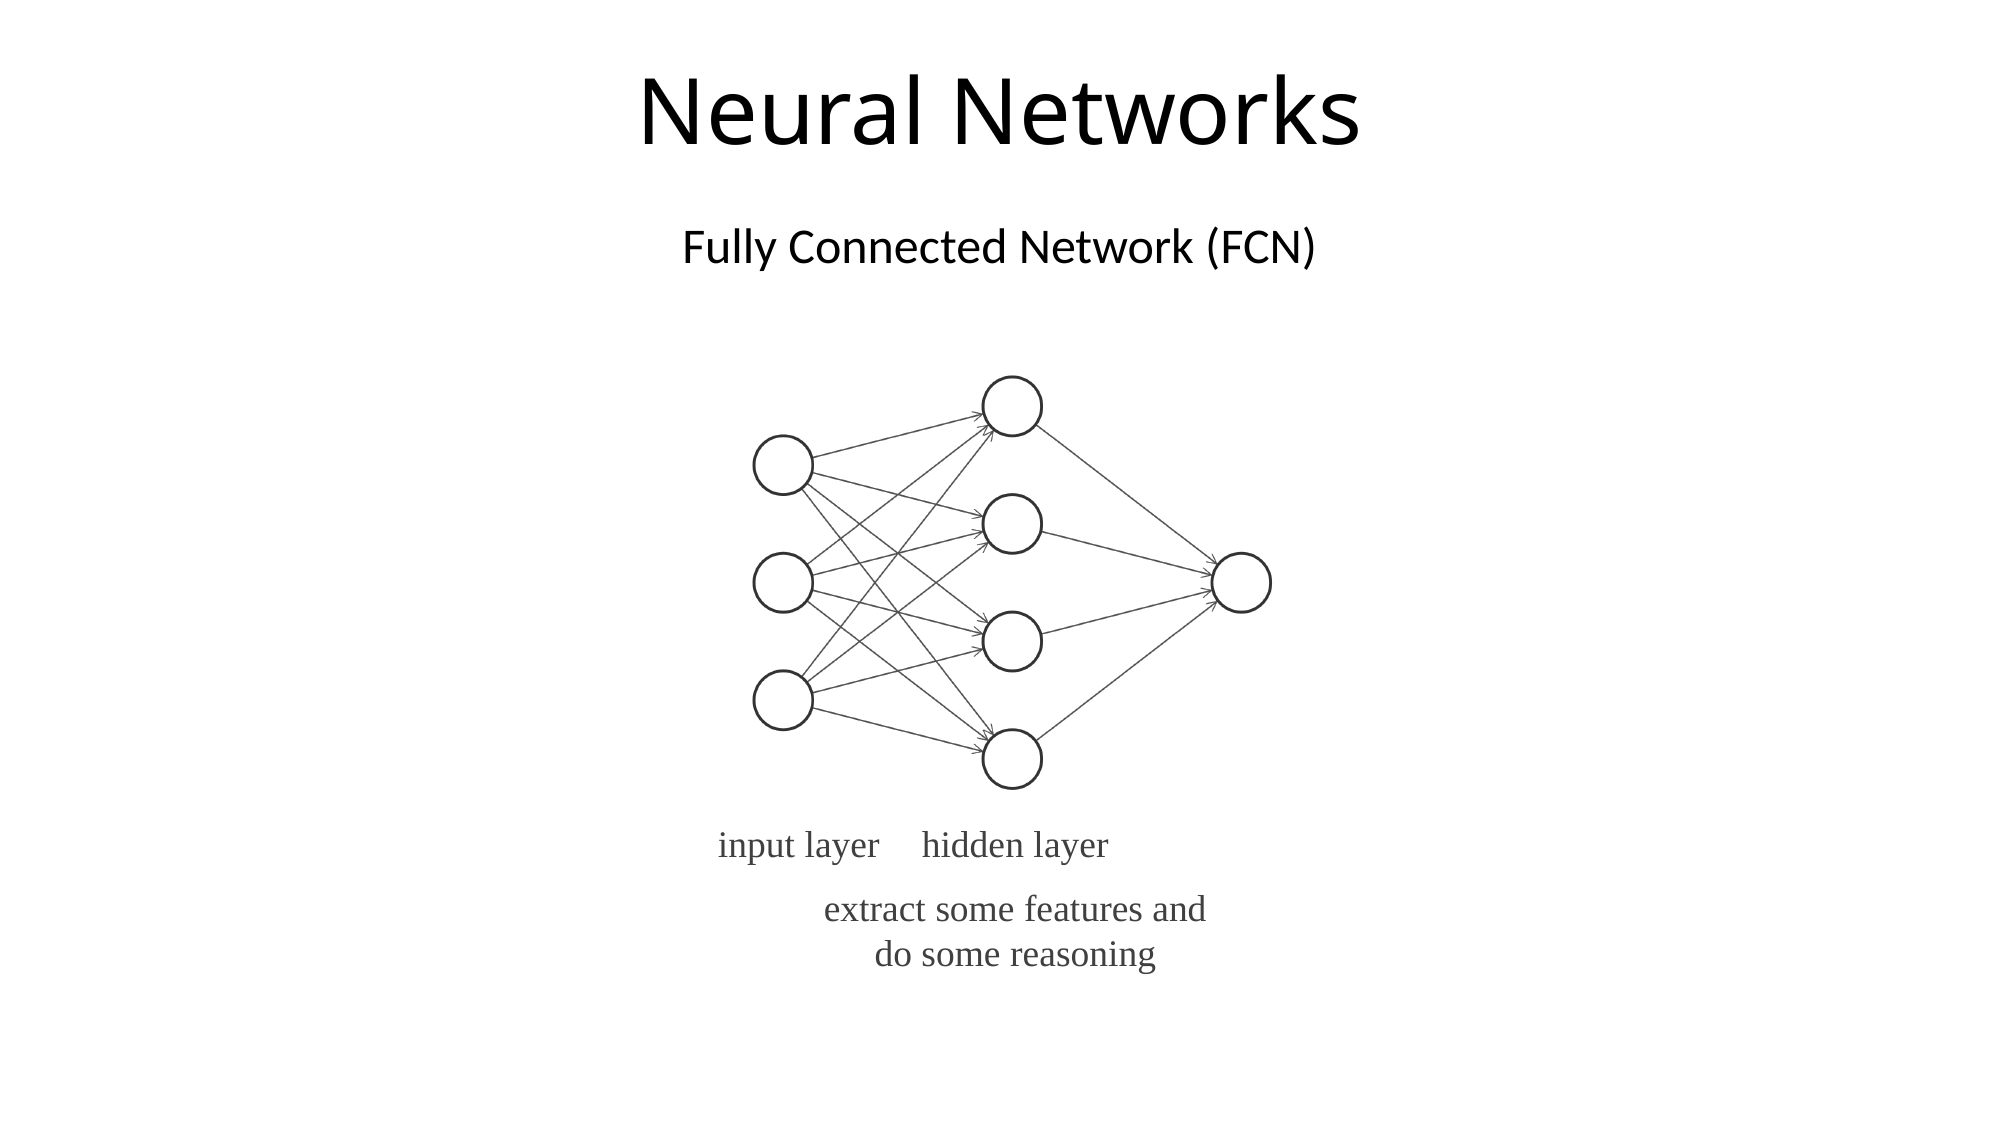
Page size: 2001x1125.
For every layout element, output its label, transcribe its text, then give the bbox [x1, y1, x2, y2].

title Neural Networks [137, 5, 1863, 224]
text_box input layer [703, 830, 895, 873]
picture [455, 340, 1524, 830]
text_box extract some features and do some reasoning [791, 877, 1240, 982]
text_box Fully Connected Network (FCN) [667, 205, 1333, 281]
text_box hidden layer [907, 830, 1124, 873]
